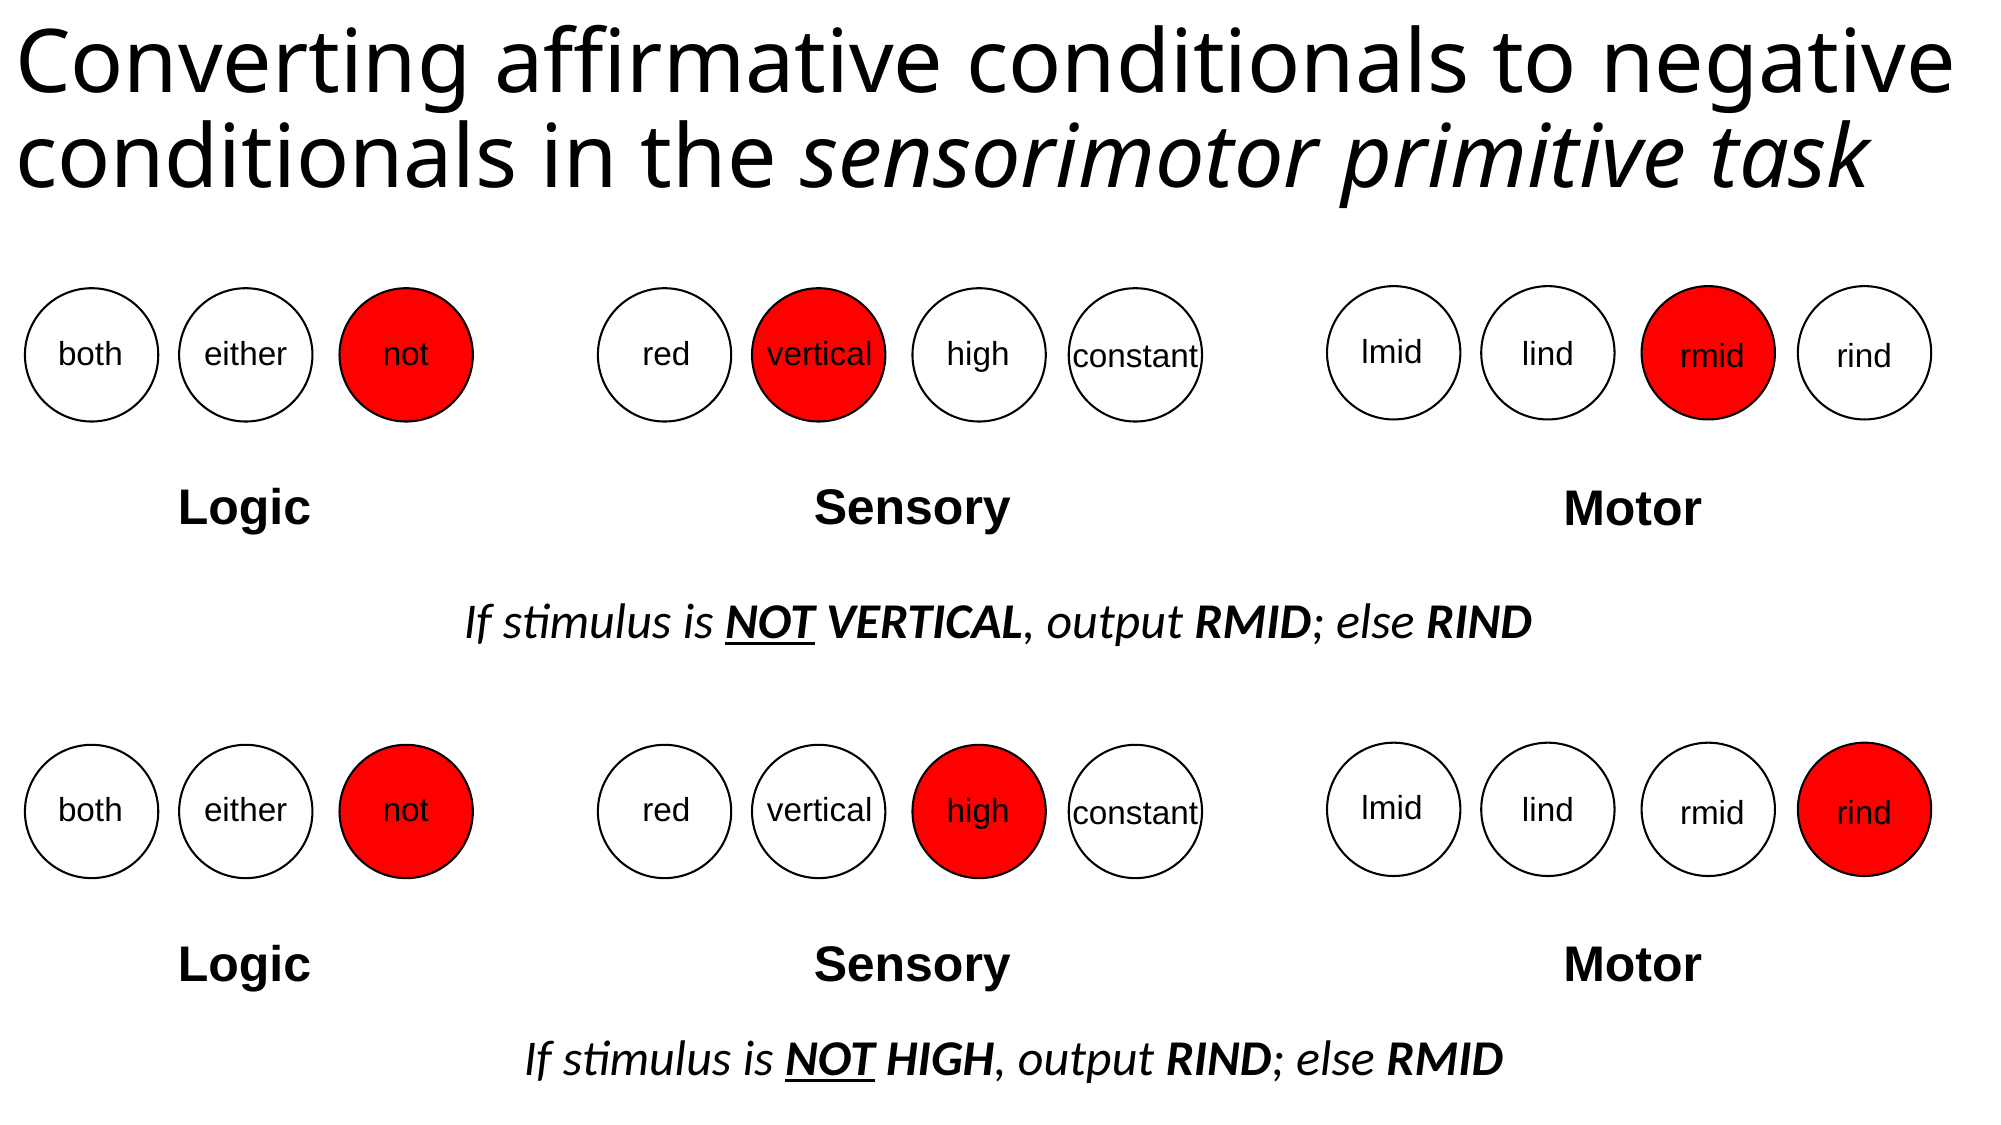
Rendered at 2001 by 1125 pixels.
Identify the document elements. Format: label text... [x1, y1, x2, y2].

text_box not [368, 324, 445, 380]
text_box [1073, 382, 1198, 423]
text_box [23, 743, 160, 880]
text_box [911, 743, 1047, 880]
text_box [1796, 741, 1933, 878]
text_box Logic [163, 467, 326, 542]
text_box [758, 743, 880, 781]
text_box red [627, 781, 706, 836]
text_box high [931, 325, 1025, 380]
text_box [1325, 741, 1462, 878]
text_box If stimulus is NOT HIGH, output RIND; else RMID [509, 1017, 1519, 1093]
text_box rind [1821, 327, 1908, 382]
text_box Motor [1548, 467, 1718, 543]
text_box lind [1507, 781, 1589, 836]
text_box constant [1057, 327, 1214, 382]
text_box [1480, 285, 1616, 421]
text_box lmid [1346, 322, 1438, 378]
text_box [338, 743, 474, 880]
text_box [911, 287, 1047, 423]
text_box constant [1057, 783, 1214, 839]
text_box [1640, 741, 1776, 878]
text_box both [43, 324, 138, 380]
text_box [338, 287, 474, 423]
text_box either [189, 781, 303, 836]
text_box high [931, 781, 1025, 837]
text_box rind [1821, 783, 1908, 839]
text_box [1480, 741, 1616, 878]
text_box vertical [752, 781, 888, 836]
text_box Motor [1548, 924, 1718, 1000]
text_box [1073, 743, 1197, 783]
text_box [596, 743, 733, 880]
text_box [23, 287, 160, 423]
text_box [1325, 285, 1462, 421]
text_box [596, 287, 733, 423]
text_box rmid [1665, 327, 1760, 382]
title Converting affirmative conditionals to negative conditionals in the sensorimotor primitive task [0, 3, 2000, 221]
text_box [758, 287, 879, 324]
text_box [1073, 839, 1198, 880]
text_box [1073, 287, 1198, 327]
text_box [755, 380, 882, 423]
text_box Logic [163, 923, 326, 999]
text_box vertical [752, 324, 888, 380]
text_box [755, 836, 882, 880]
text_box If stimulus is NOT VERTICAL, output RMID; else RIND [449, 581, 1547, 656]
text_box rmid [1665, 783, 1760, 839]
text_box both [43, 781, 138, 836]
text_box red [627, 324, 706, 380]
text_box Sensory [799, 923, 1026, 999]
text_box either [189, 324, 303, 380]
text_box lmid [1346, 779, 1438, 834]
text_box not [368, 781, 445, 836]
text_box [1640, 285, 1776, 421]
text_box [1796, 285, 1933, 421]
text_box [178, 287, 314, 423]
text_box lind [1507, 324, 1589, 380]
text_box Sensory [799, 467, 1026, 542]
text_box [178, 743, 314, 880]
